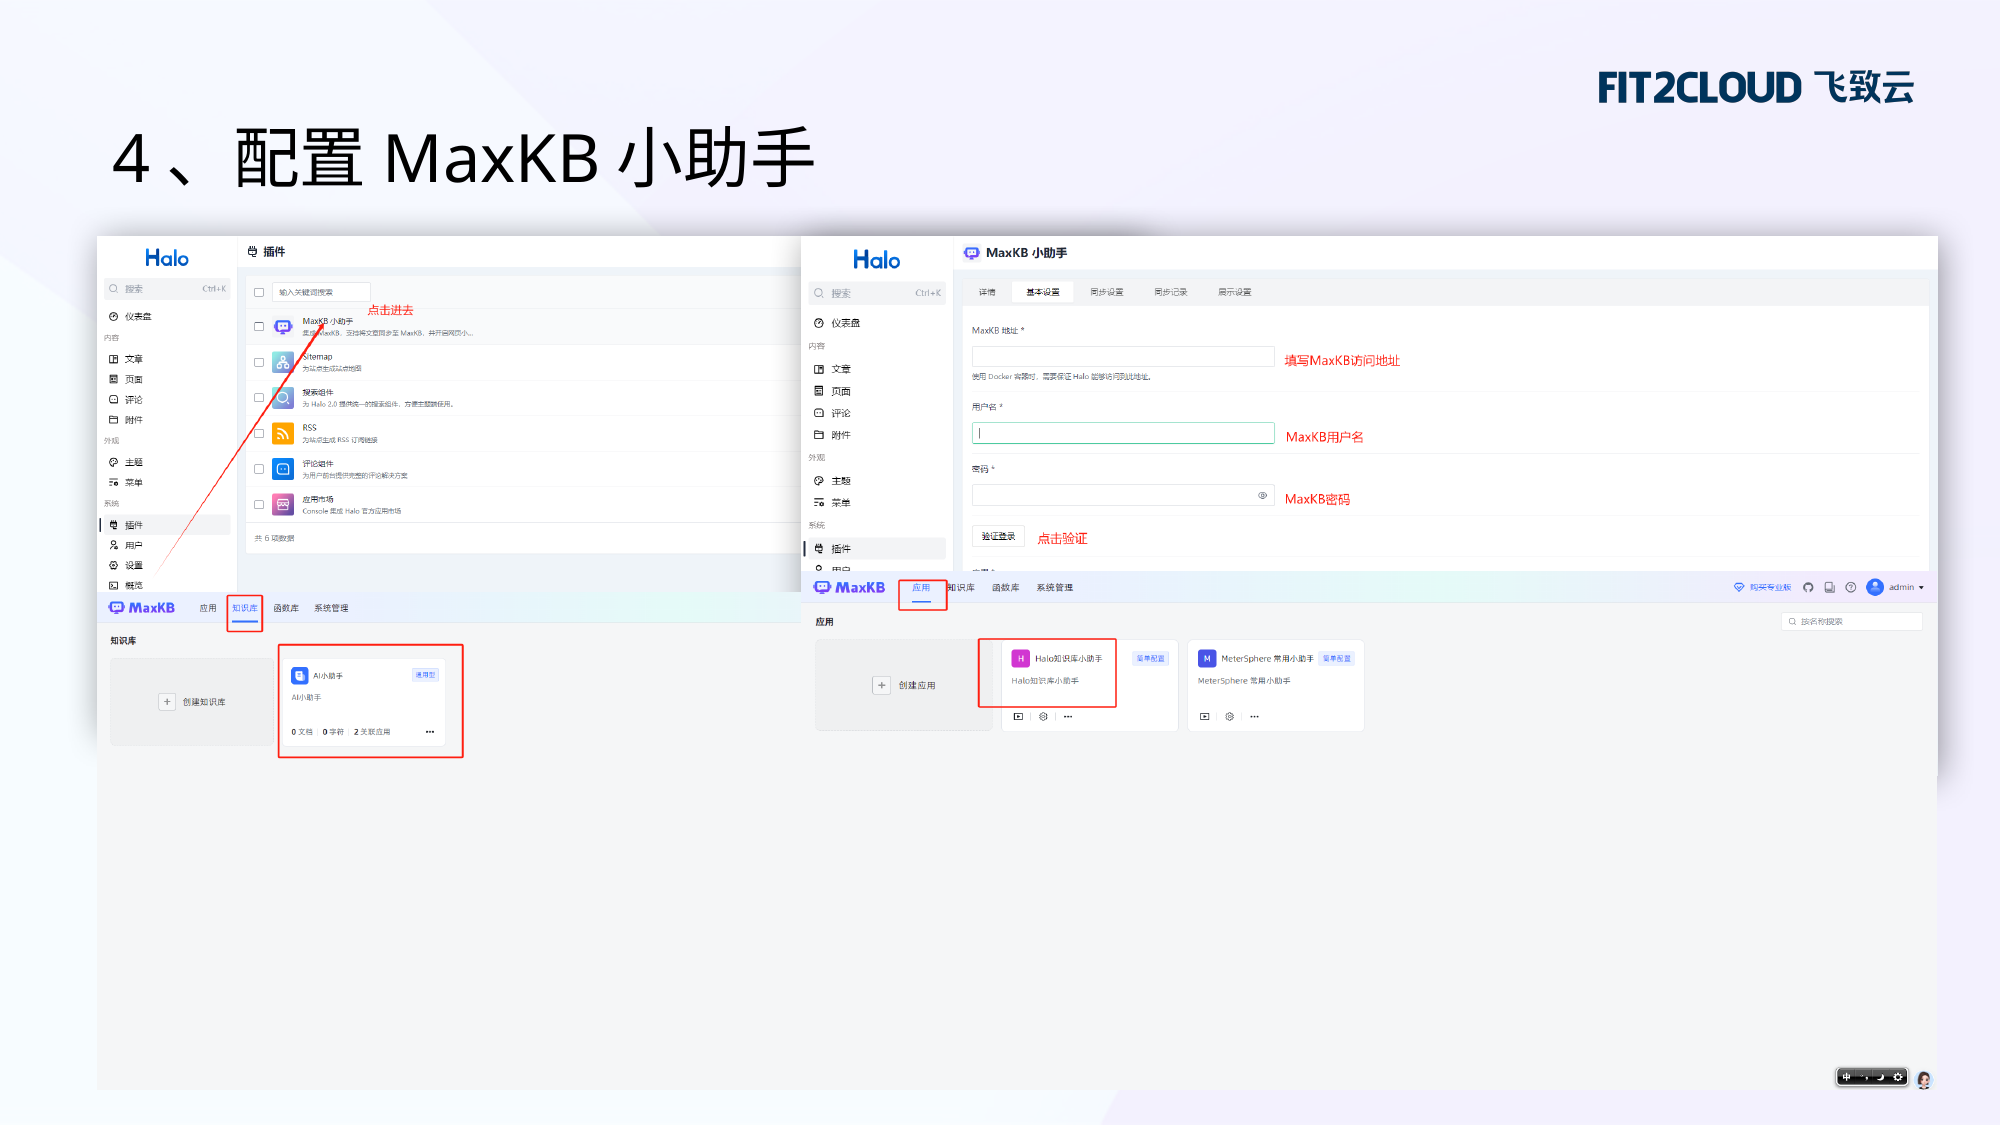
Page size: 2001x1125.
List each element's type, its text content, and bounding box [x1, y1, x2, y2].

title 4、配置MaxKB小助手 [97, 103, 1645, 219]
picture [97, 236, 1938, 1090]
picture [1599, 70, 1914, 104]
